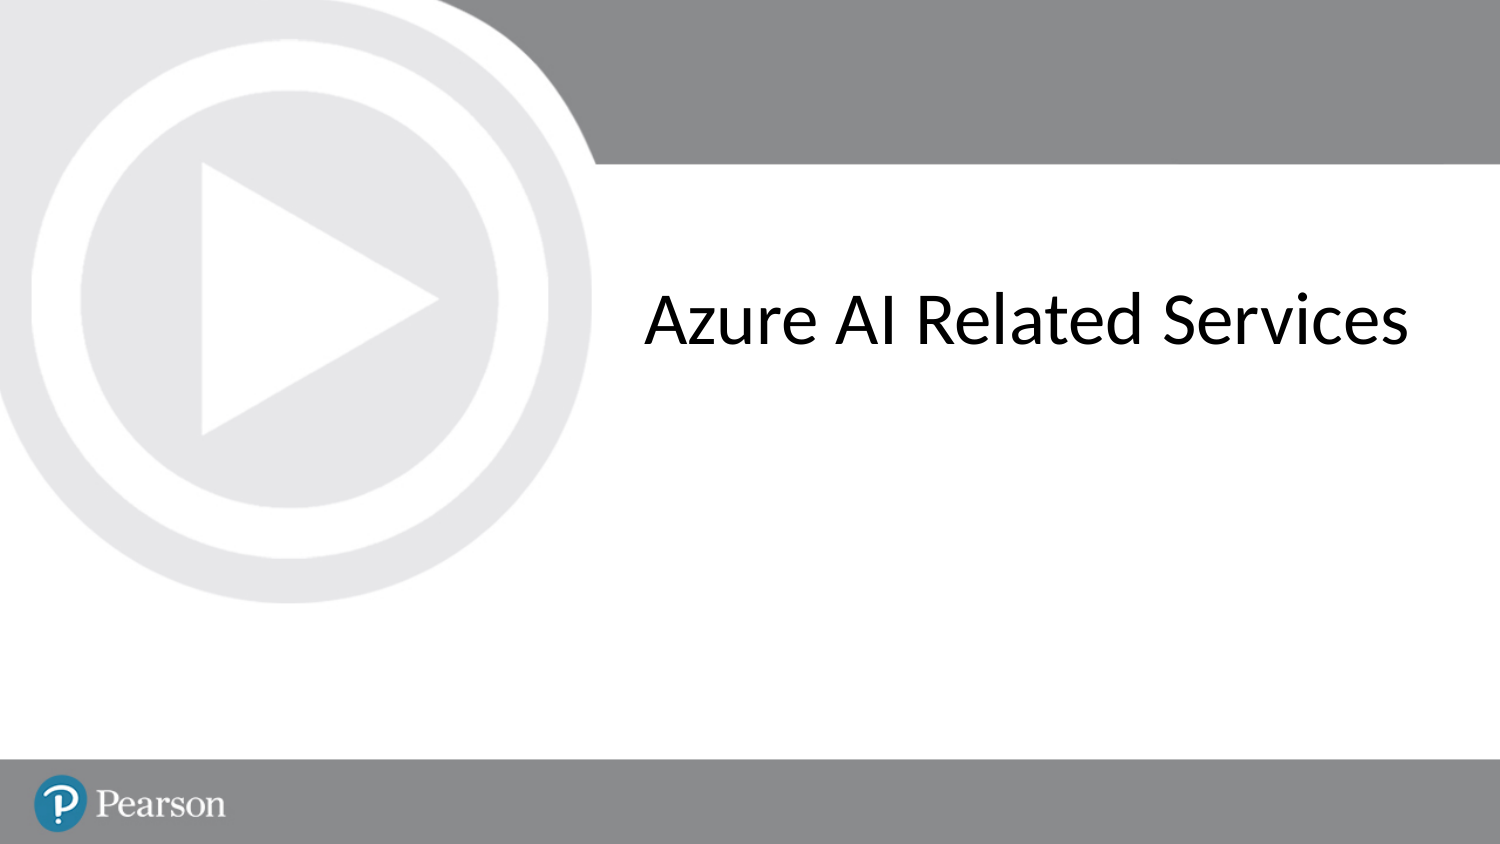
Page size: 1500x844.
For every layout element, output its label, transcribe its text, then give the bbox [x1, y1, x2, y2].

title Azure AI Related Services [629, 262, 1446, 443]
picture [0, 0, 1500, 844]
